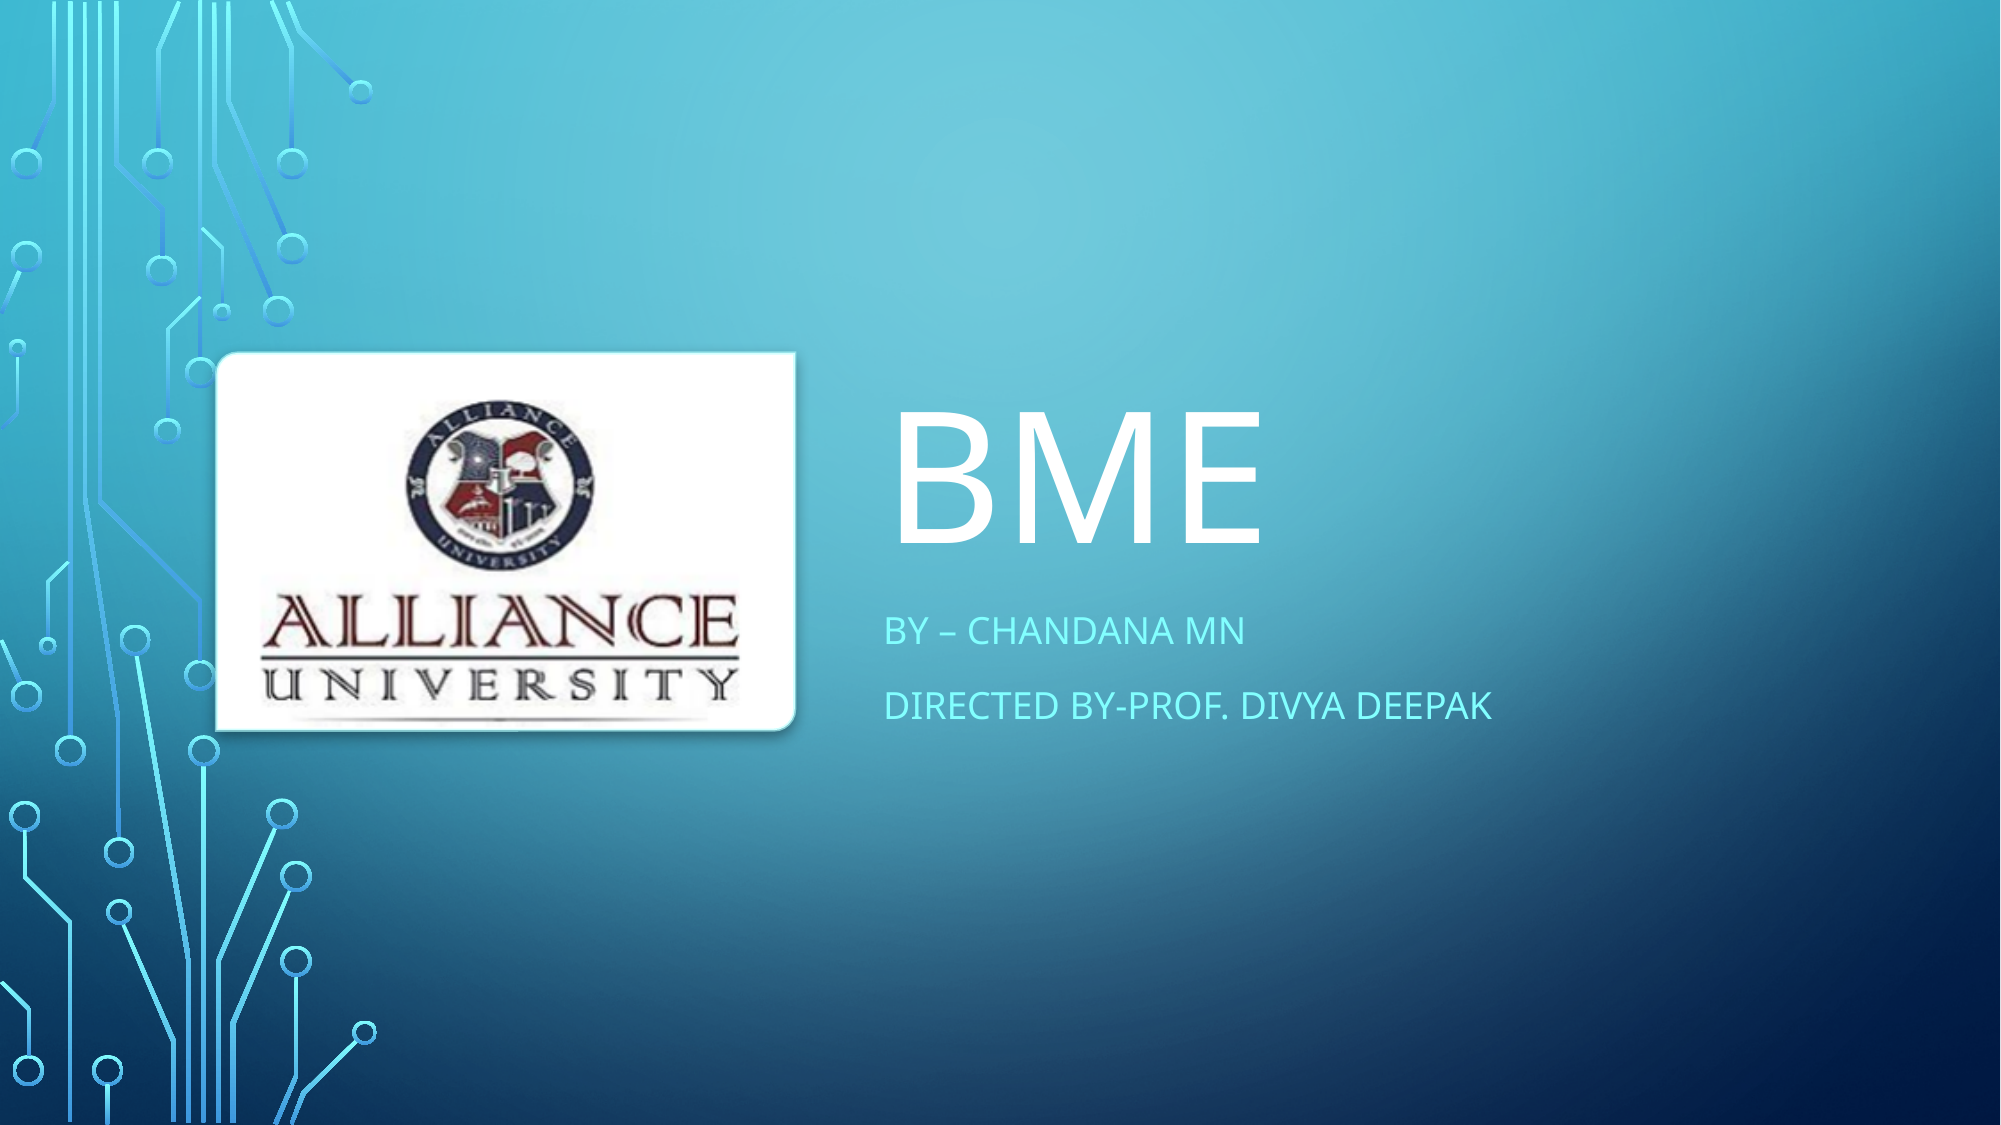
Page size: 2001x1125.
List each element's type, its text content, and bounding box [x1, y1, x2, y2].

picture [216, 352, 795, 731]
subtitle By – chandana mn Directed by-prof. divya deepak [868, 590, 1750, 863]
title bme [868, 199, 1749, 590]
